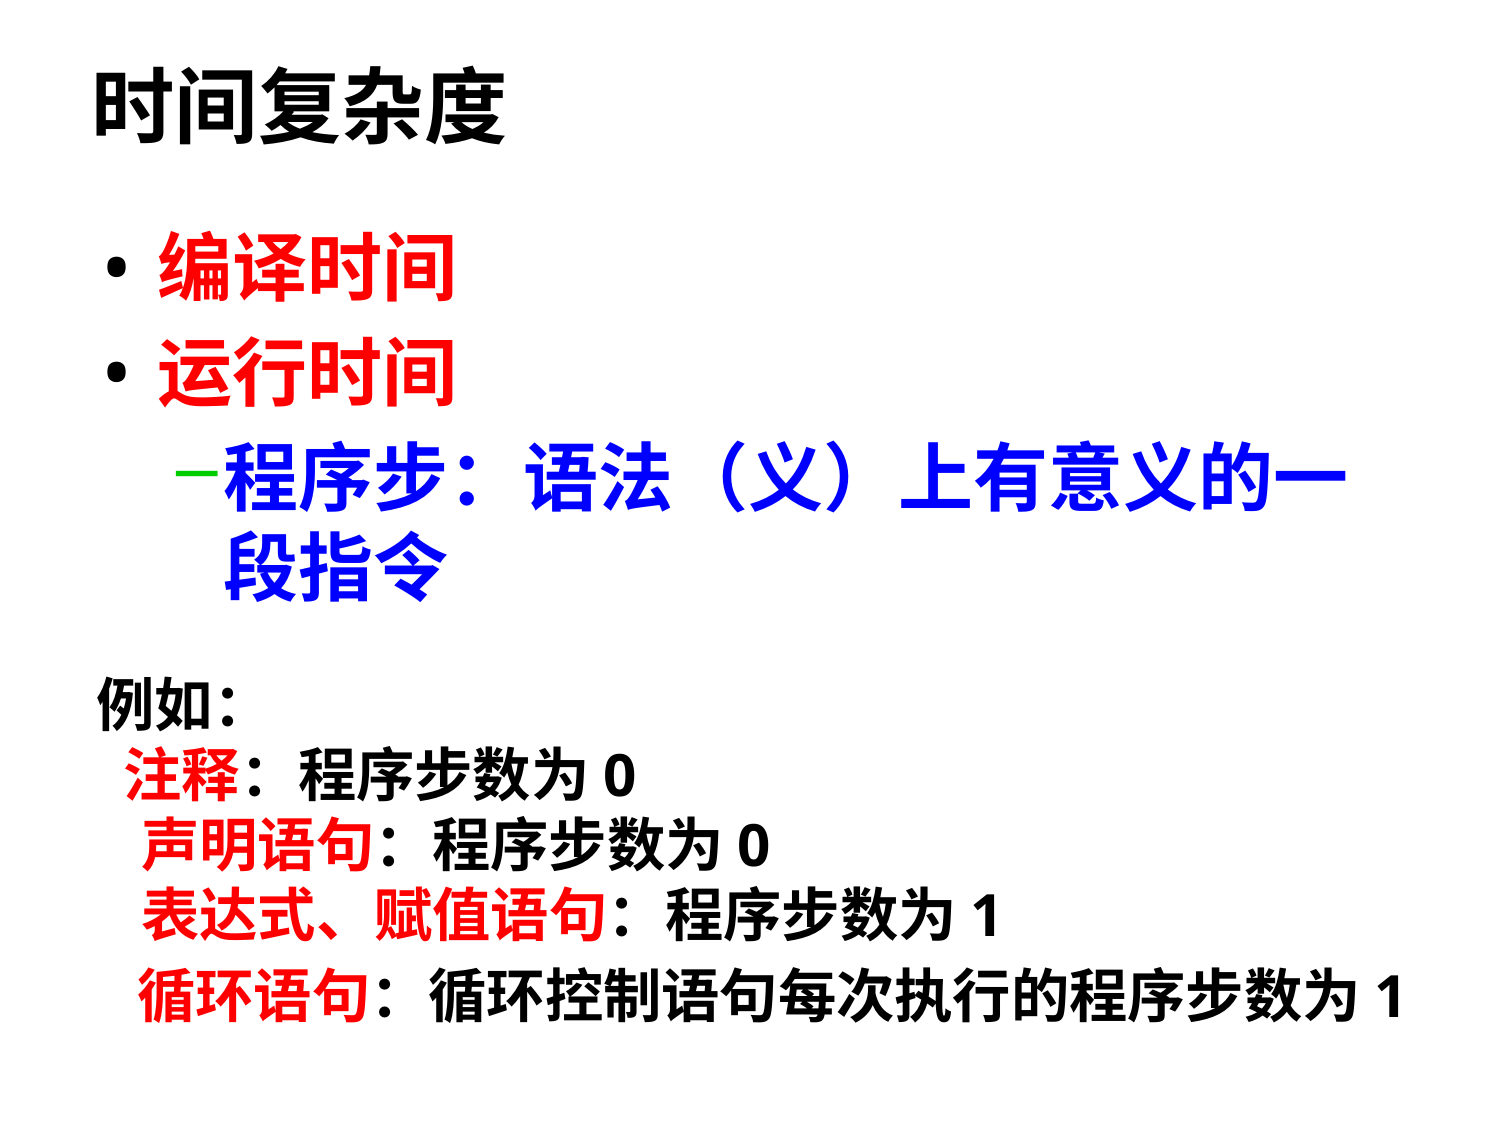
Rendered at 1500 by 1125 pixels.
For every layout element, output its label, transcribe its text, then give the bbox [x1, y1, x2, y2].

text_box 编译时间 运行时间 程序步：语法（义）上有意义的一段指令 [82, 210, 1424, 625]
text_box 时间复杂度 [76, 36, 604, 161]
text_box 例如： 注释：程序步数为0 声明语句：程序步数为0 表达式、赋值语句：程序步数为1 循环语句：循环控制语句每次执行的程序步数为1 [82, 660, 1454, 1037]
